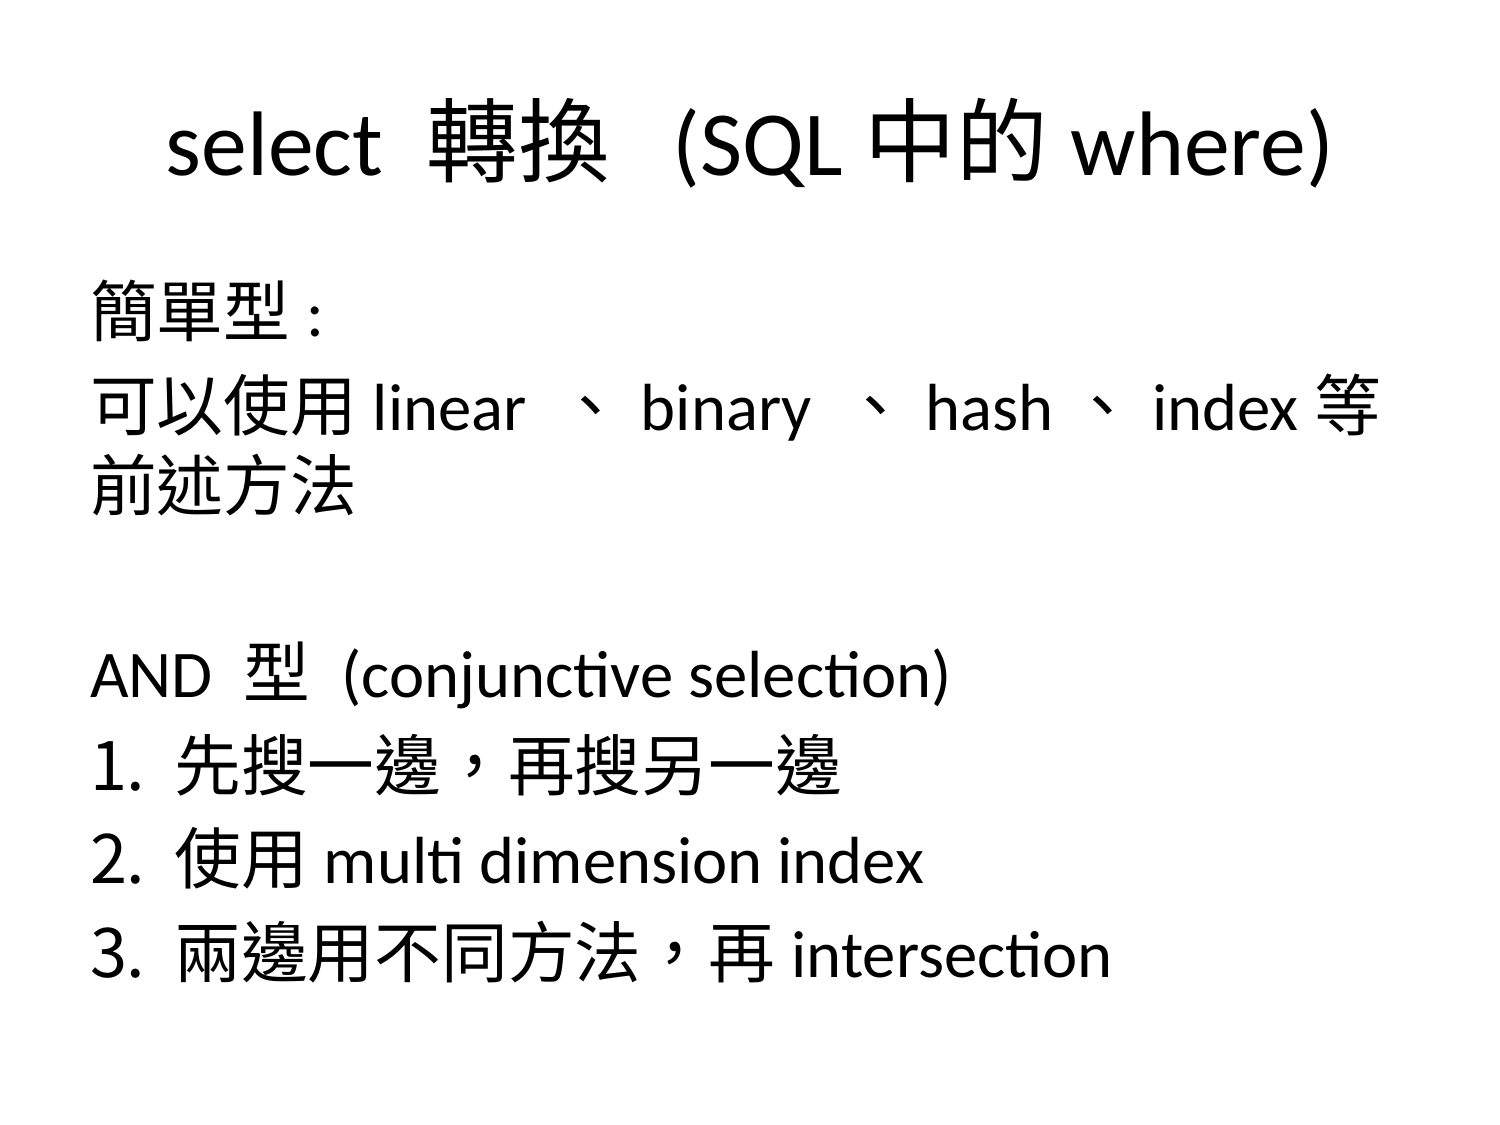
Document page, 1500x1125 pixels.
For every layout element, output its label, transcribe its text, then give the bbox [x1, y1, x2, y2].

title select 轉換 (SQL中的where) [75, 45, 1425, 233]
list 簡單型: 可以使用linear 、binary 、hash、index等前述方法 AND 型 (conjunctive selection) 先搜一邊，再搜另一邊 使用multi dimension index 兩邊用不同方法，再intersection [75, 262, 1425, 1005]
